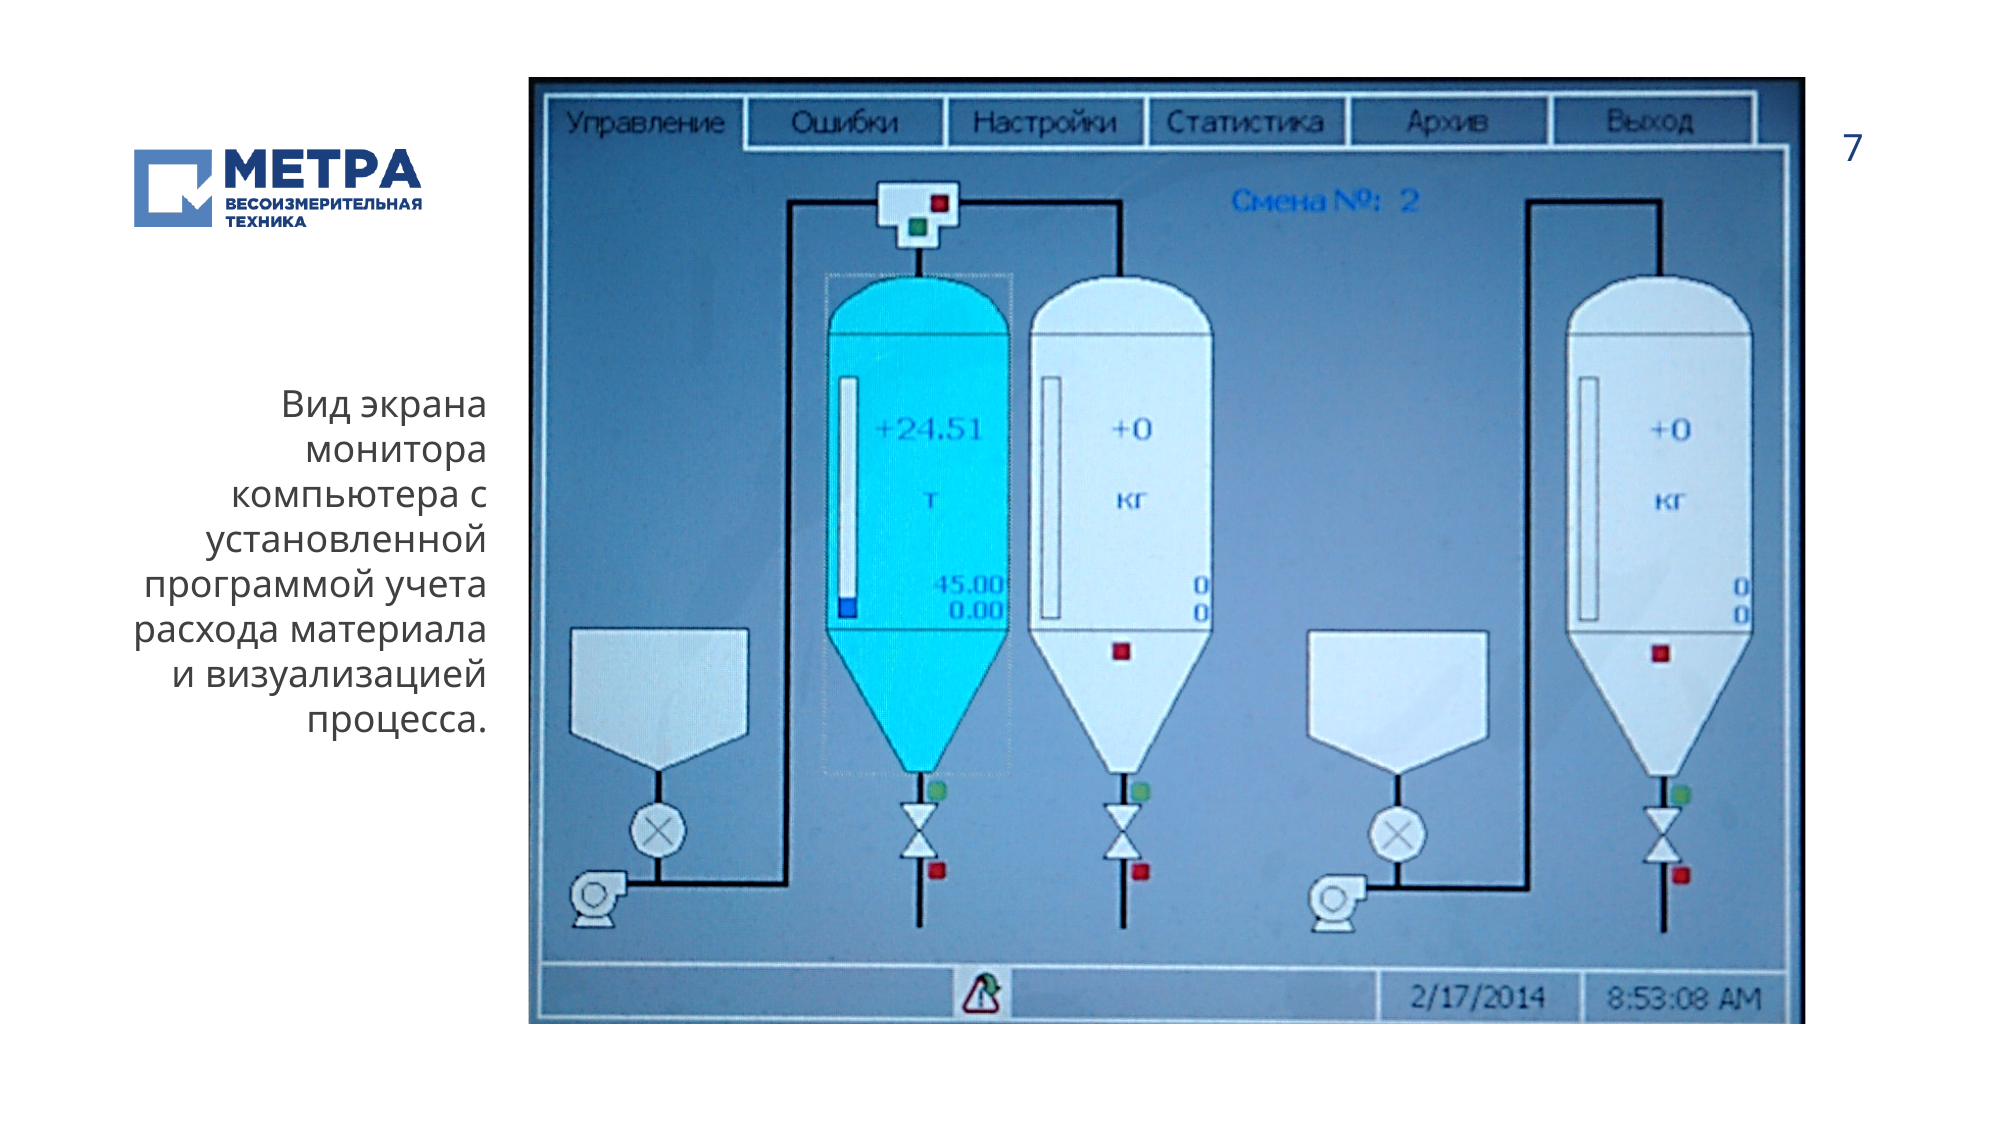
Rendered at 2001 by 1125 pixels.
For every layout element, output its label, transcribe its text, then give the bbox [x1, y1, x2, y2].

picture [131, 149, 424, 228]
picture [528, 76, 1806, 1024]
slide_number 7 [1806, 119, 1879, 180]
text_box Вид экрана монитора компьютера с установленной программой учета расхода материала и визуализацией процесса. [102, 372, 503, 793]
